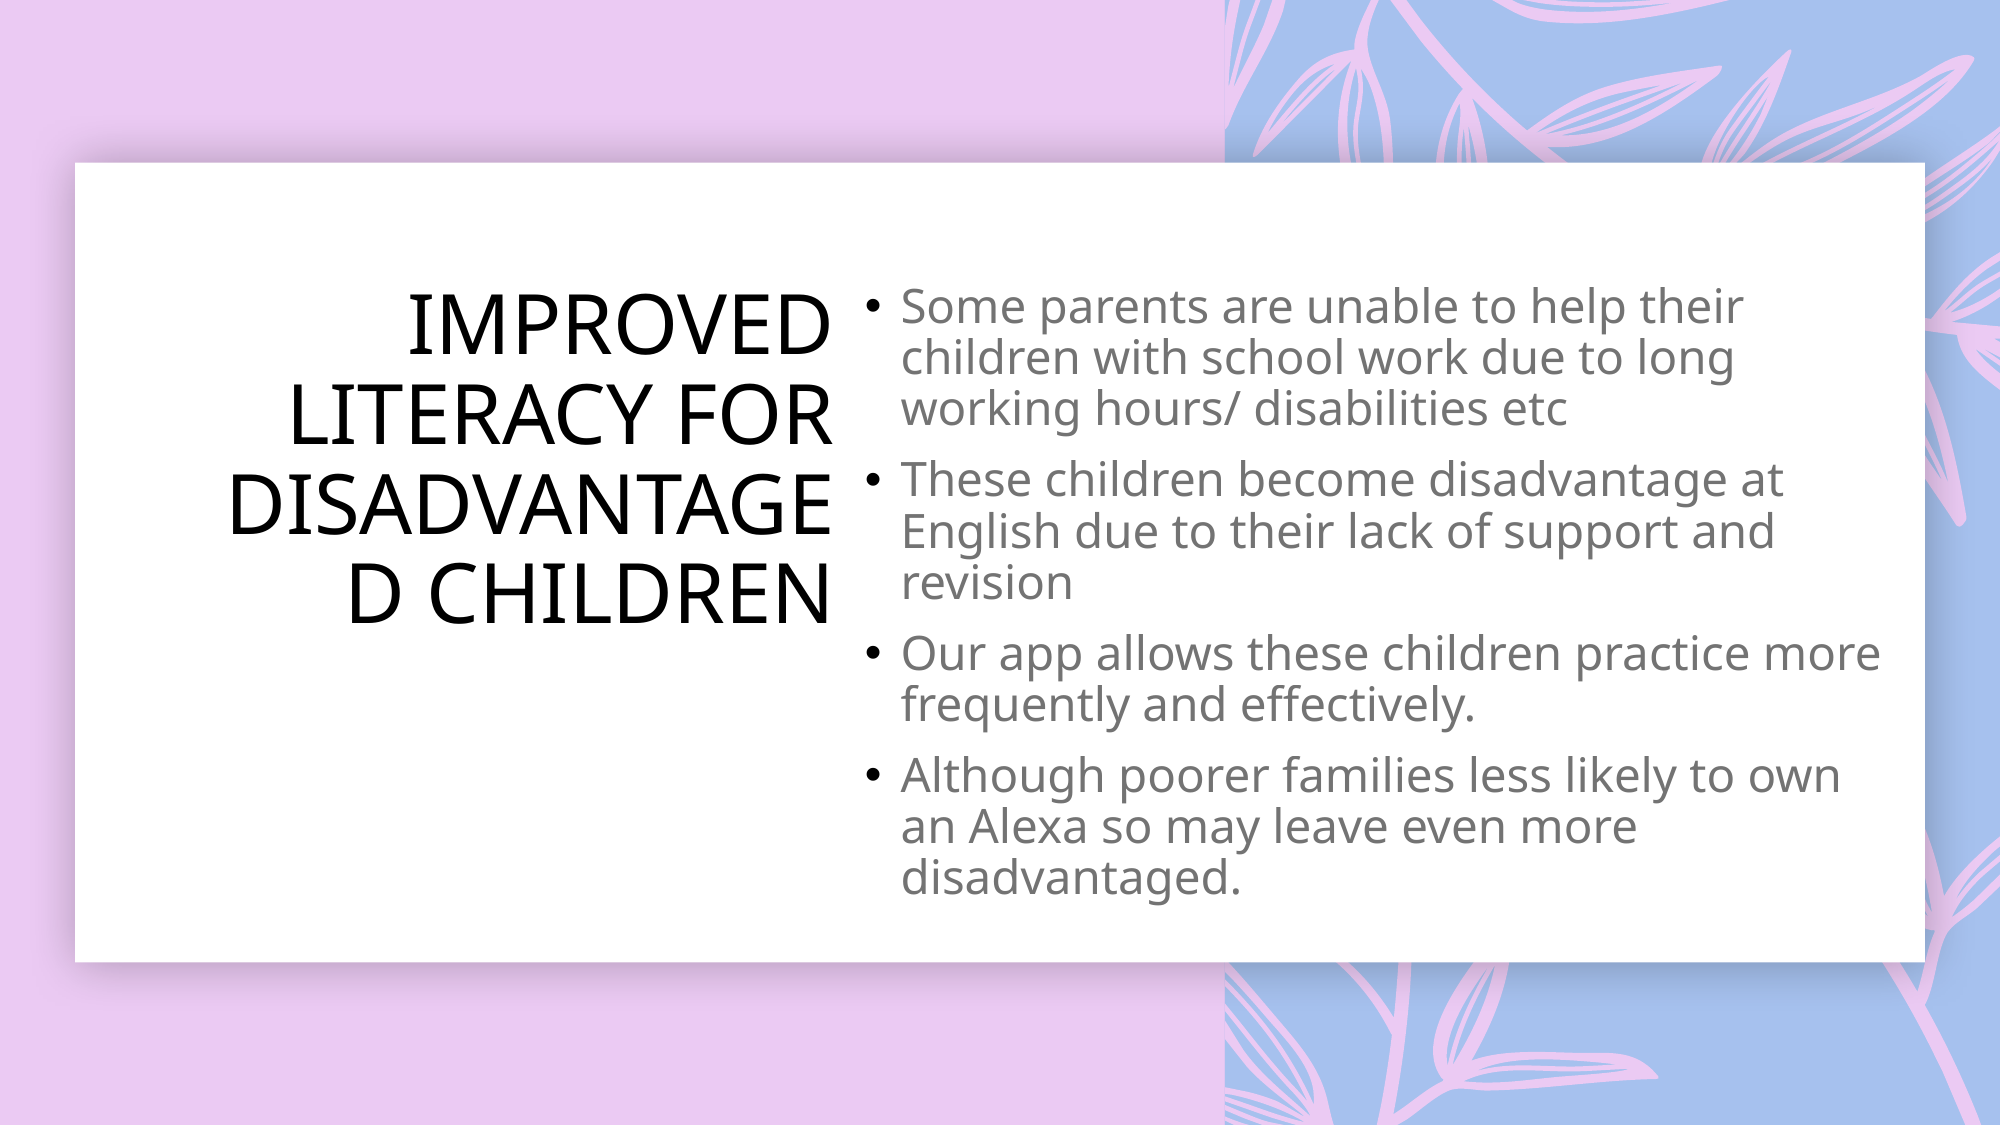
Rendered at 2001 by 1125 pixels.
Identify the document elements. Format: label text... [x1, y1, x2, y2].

text_box [0, 0, 1224, 1125]
text_box [74, 161, 1224, 964]
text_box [1224, 0, 2000, 1125]
list Some parents are unable to help their children with school work due to long working hours/ disabilities etc These children become disadvantage at English due to their lack of support and revision Our app allows these children practice more frequently and effectively. Although poorer families less likely to own an Alexa so may leave even more disadvantaged. [849, 275, 1224, 920]
title Improved literacy for disadvantaged children [187, 275, 849, 850]
